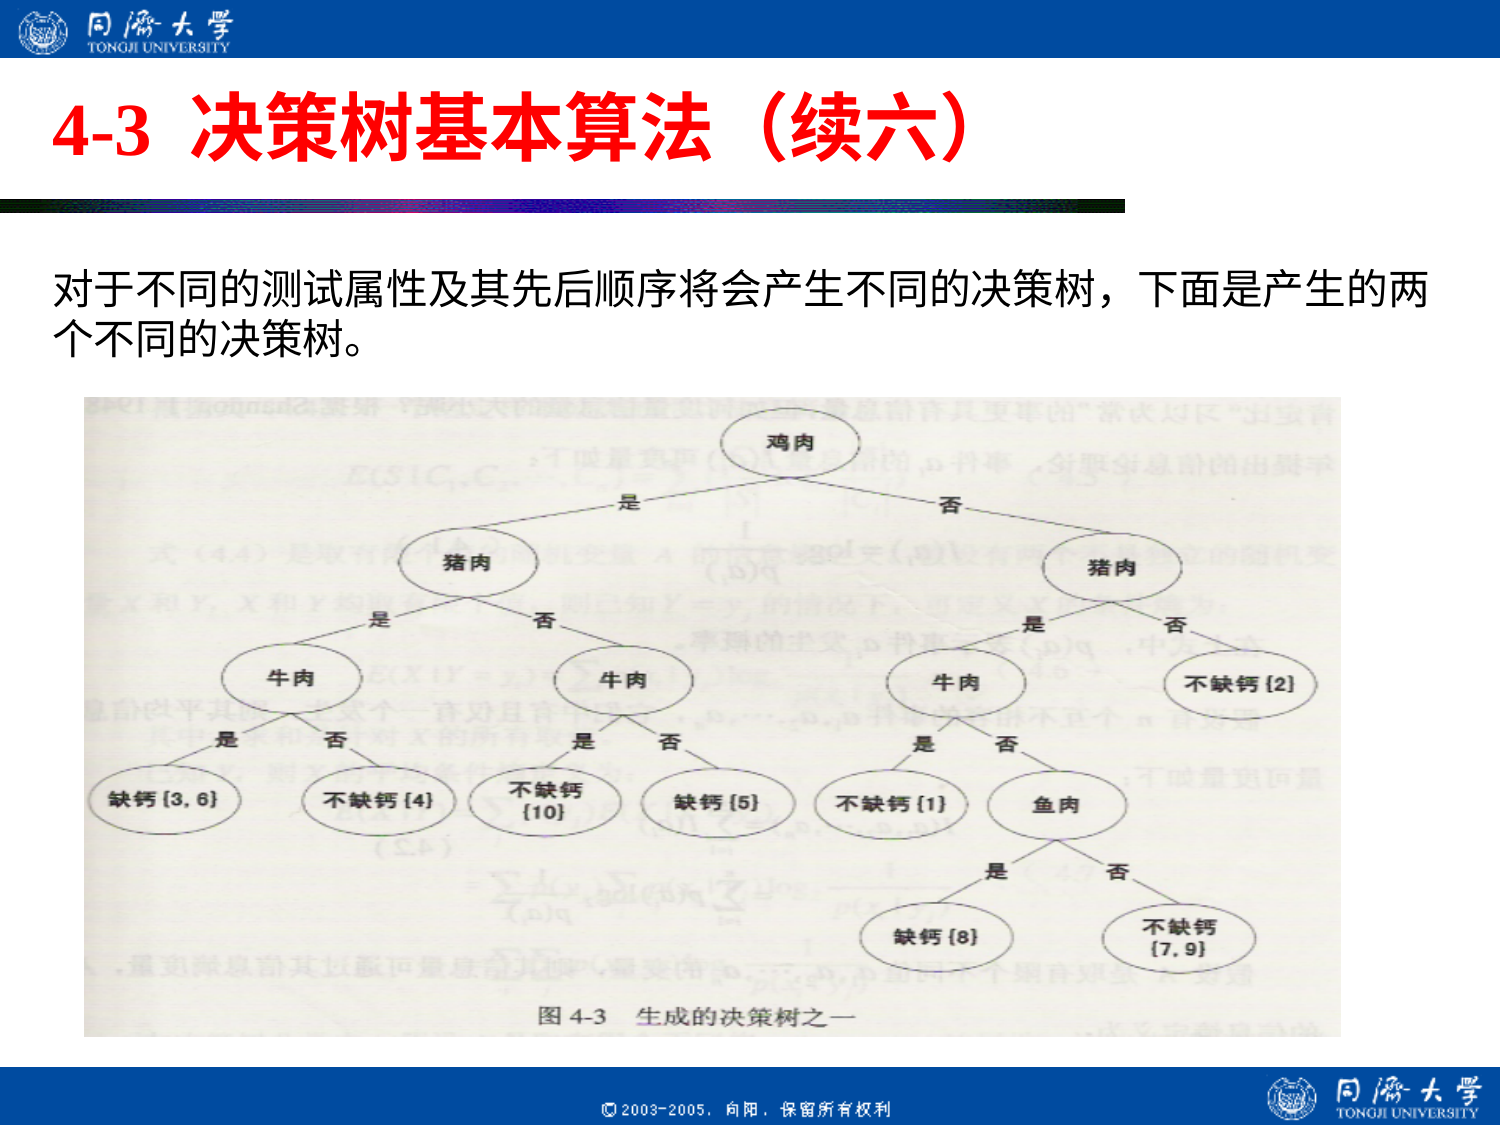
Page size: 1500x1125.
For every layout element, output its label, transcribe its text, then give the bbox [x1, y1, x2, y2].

picture [0, 199, 1125, 213]
title 4-3 决策树基本算法（续六） [37, 62, 1388, 188]
picture [84, 396, 1341, 1037]
picture [0, 0, 1500, 58]
text_box 对于不同的测试属性及其先后顺序将会产生不同的决策树，下面是产生的两个不同的决策树。 [37, 255, 1459, 371]
picture [0, 1067, 1500, 1125]
